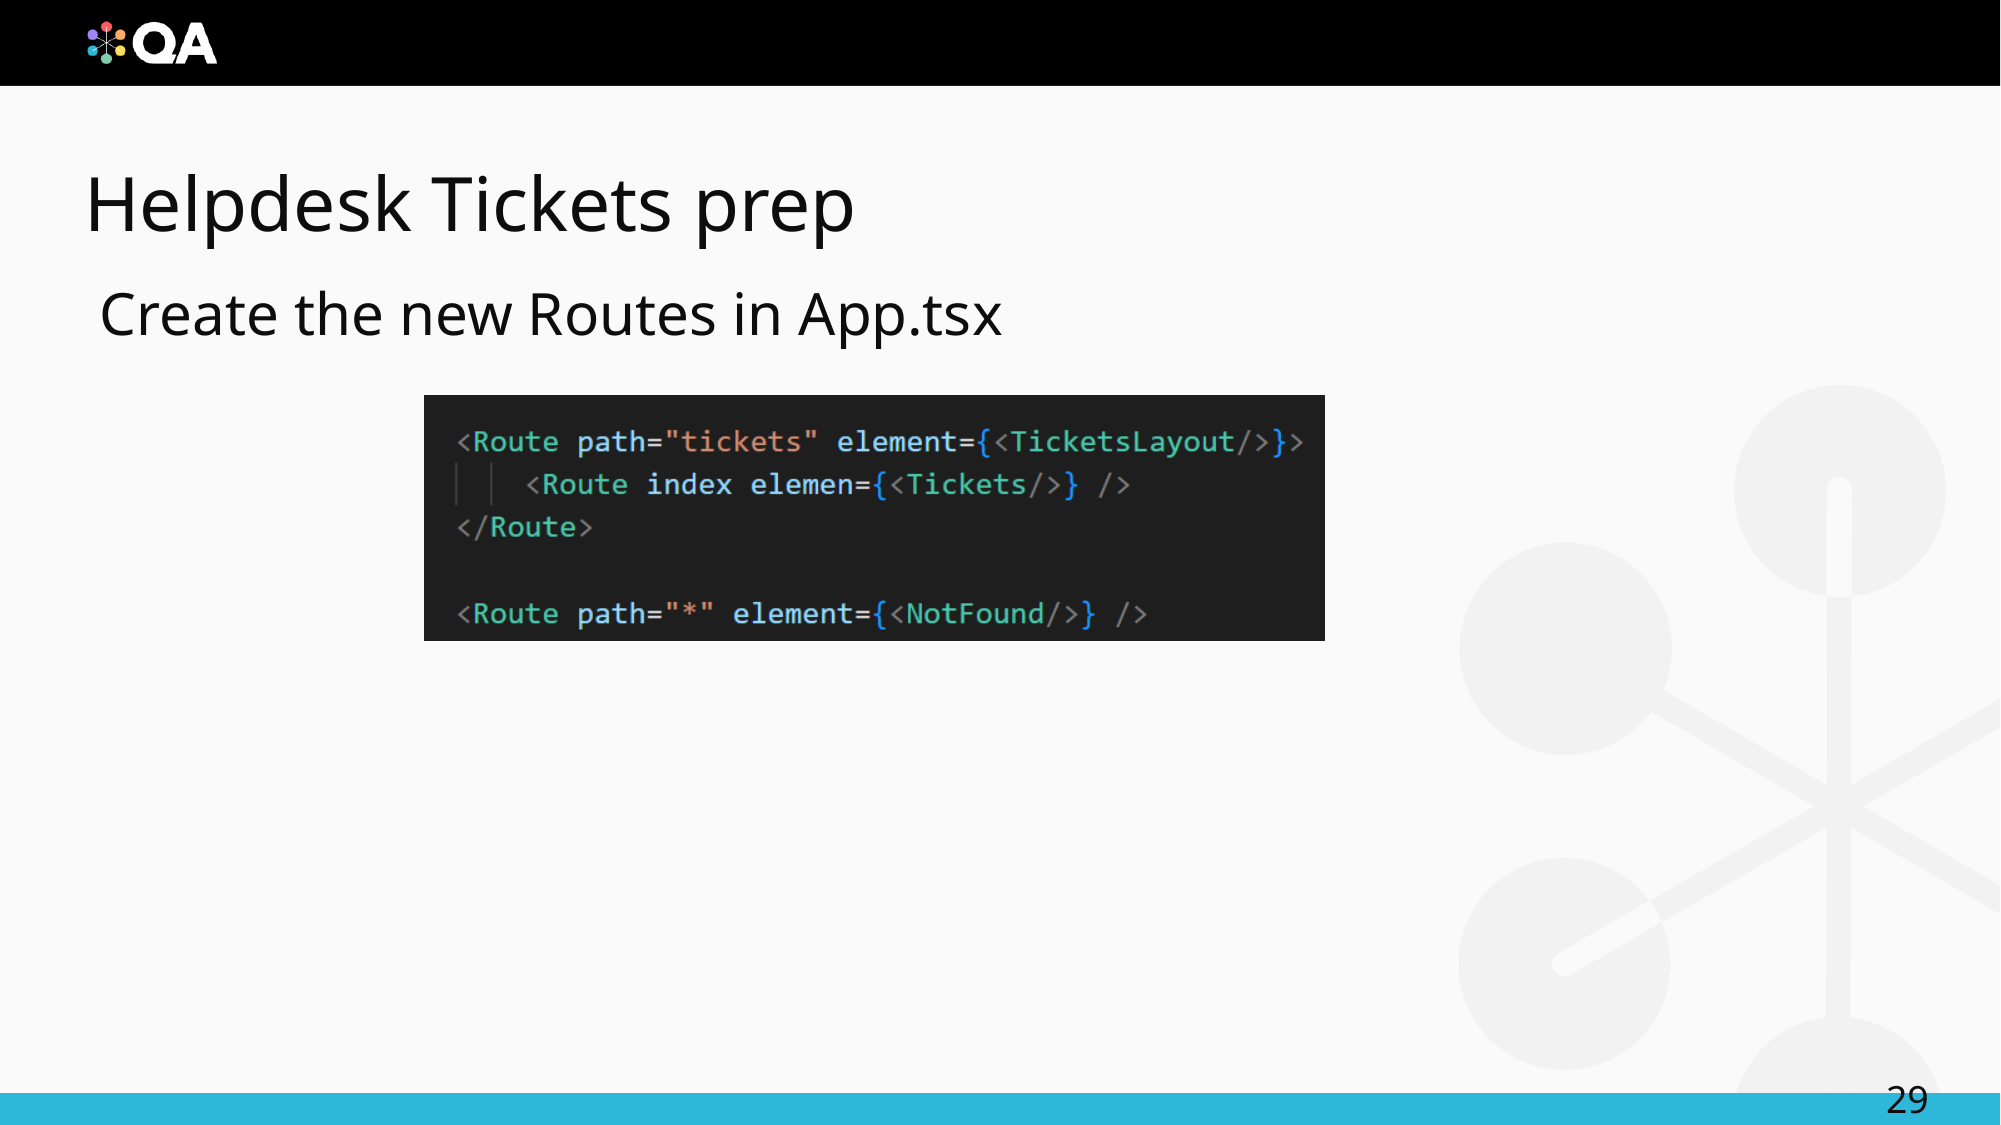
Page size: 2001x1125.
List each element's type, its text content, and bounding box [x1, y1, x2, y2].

list Create the new Routes in App.tsx [99, 277, 1038, 1125]
title Helpdesk Tickets prep [84, 159, 1916, 278]
slide_number 29 [1871, 1068, 2000, 1098]
picture [0, 0, 2001, 1125]
